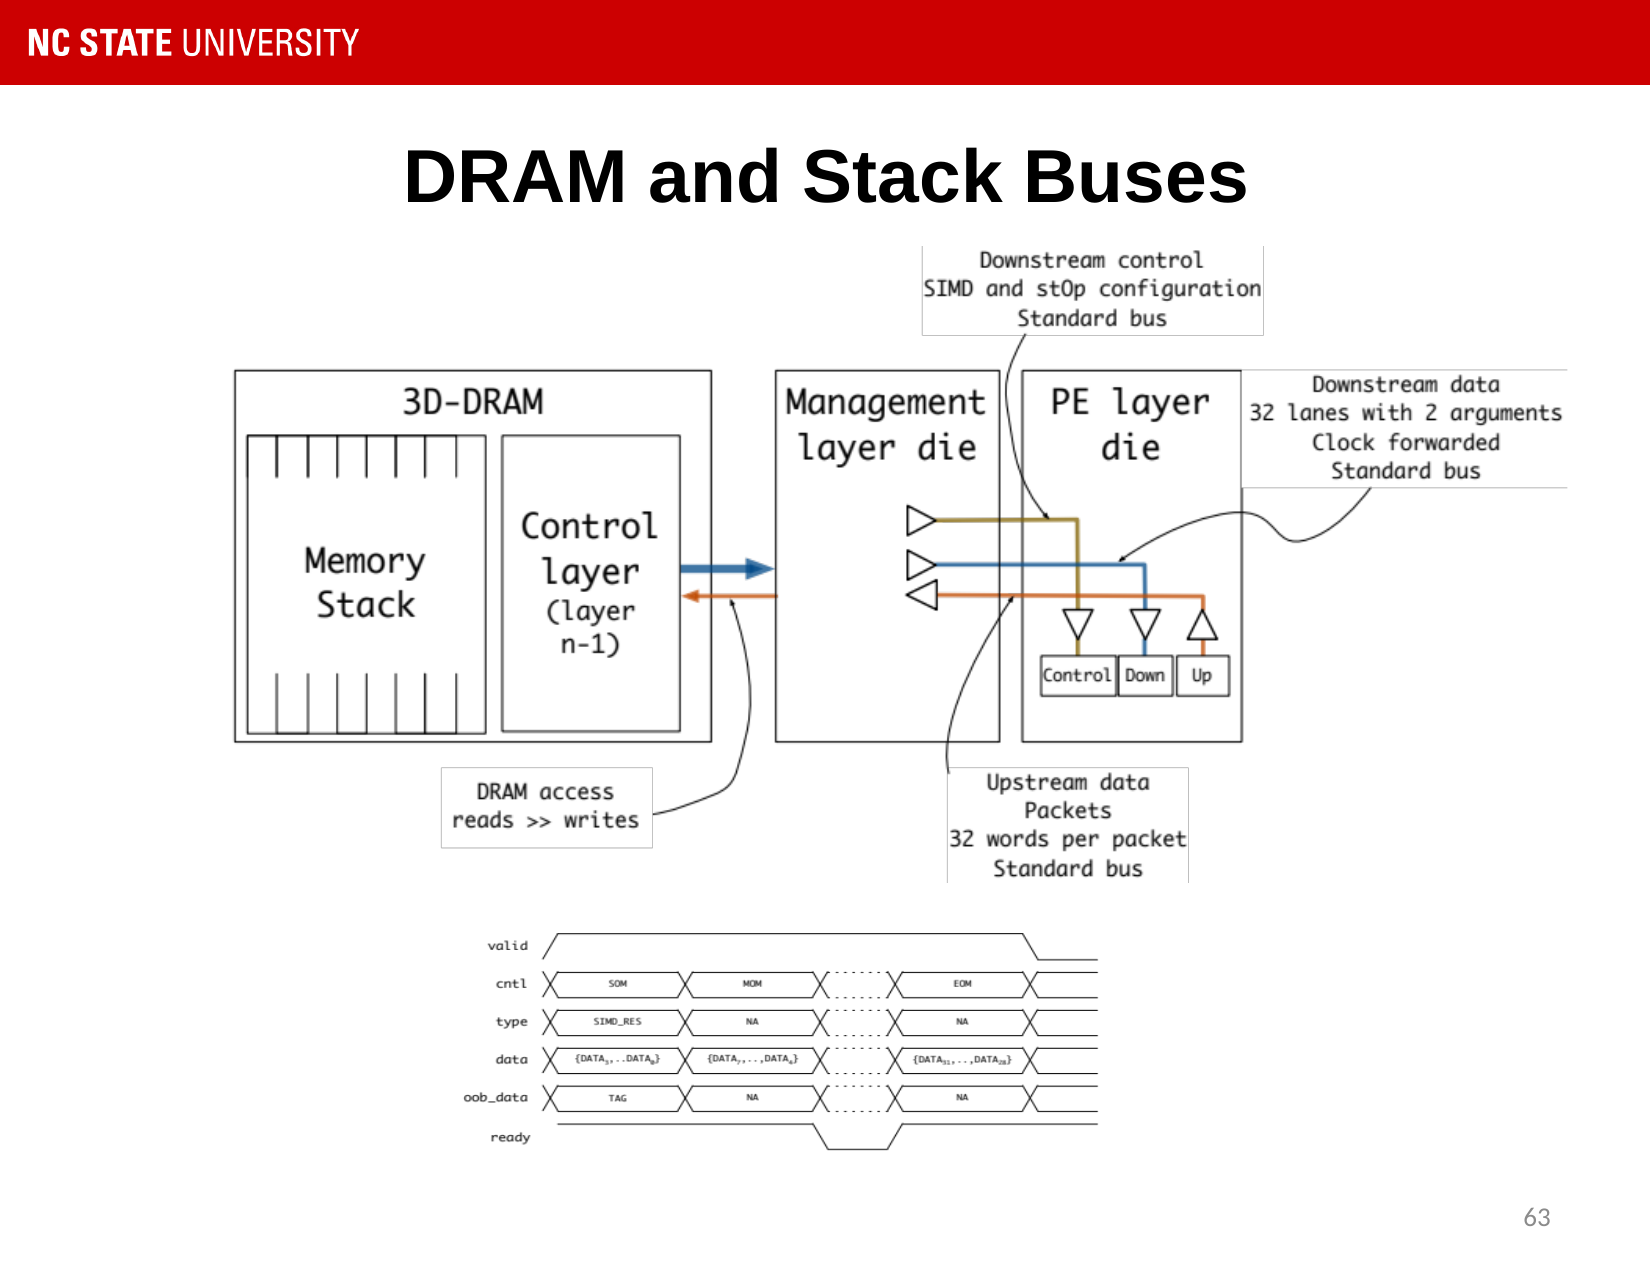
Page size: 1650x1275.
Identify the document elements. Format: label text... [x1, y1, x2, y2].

picture [0, 0, 1650, 85]
title DRAM and Stack Buses [334, 102, 1319, 244]
picture [453, 931, 1099, 1151]
picture [229, 246, 1568, 883]
slide_number 63 [1182, 1181, 1568, 1250]
